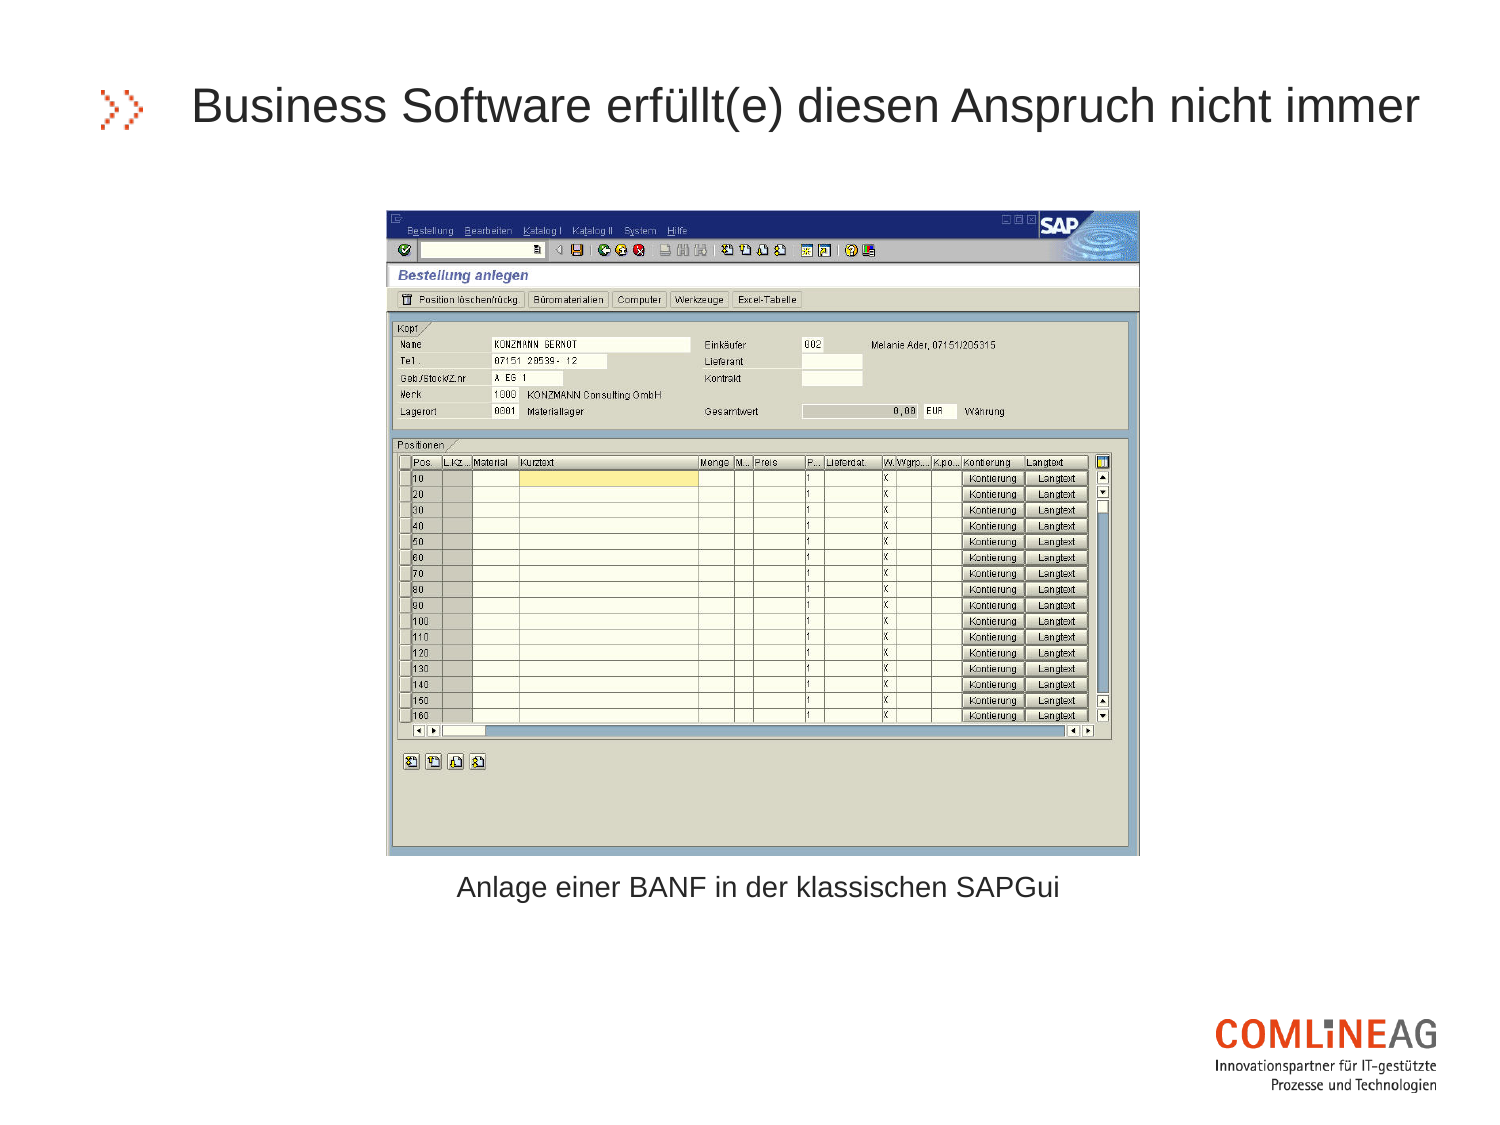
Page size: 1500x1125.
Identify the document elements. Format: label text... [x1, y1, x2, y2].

picture [94, 210, 1431, 856]
title Business Software erfüllt(e) diesen Anspruch nicht immer [176, 58, 1442, 148]
list Anlage einer BANF in der klassischen SAPGui [86, 861, 1431, 959]
picture [1216, 1019, 1436, 1093]
picture [101, 90, 143, 130]
